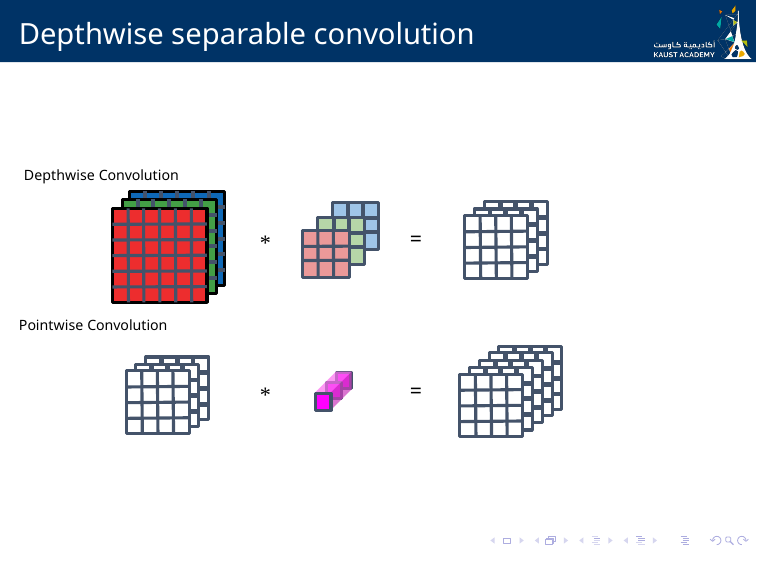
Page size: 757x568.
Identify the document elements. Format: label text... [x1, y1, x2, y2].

text_box Pointwise Convolution [18, 315, 168, 334]
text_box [314, 371, 352, 411]
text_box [458, 345, 563, 438]
picture [650, 2, 756, 62]
title Depthwise separable convolution [18, 15, 566, 51]
text_box * [258, 379, 272, 407]
text_box = [409, 224, 424, 252]
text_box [301, 201, 380, 279]
text_box * [258, 228, 272, 256]
text_box Depthwise Convolution [23, 165, 210, 183]
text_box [464, 200, 549, 279]
text_box = [409, 376, 424, 403]
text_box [111, 190, 226, 304]
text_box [125, 356, 210, 435]
